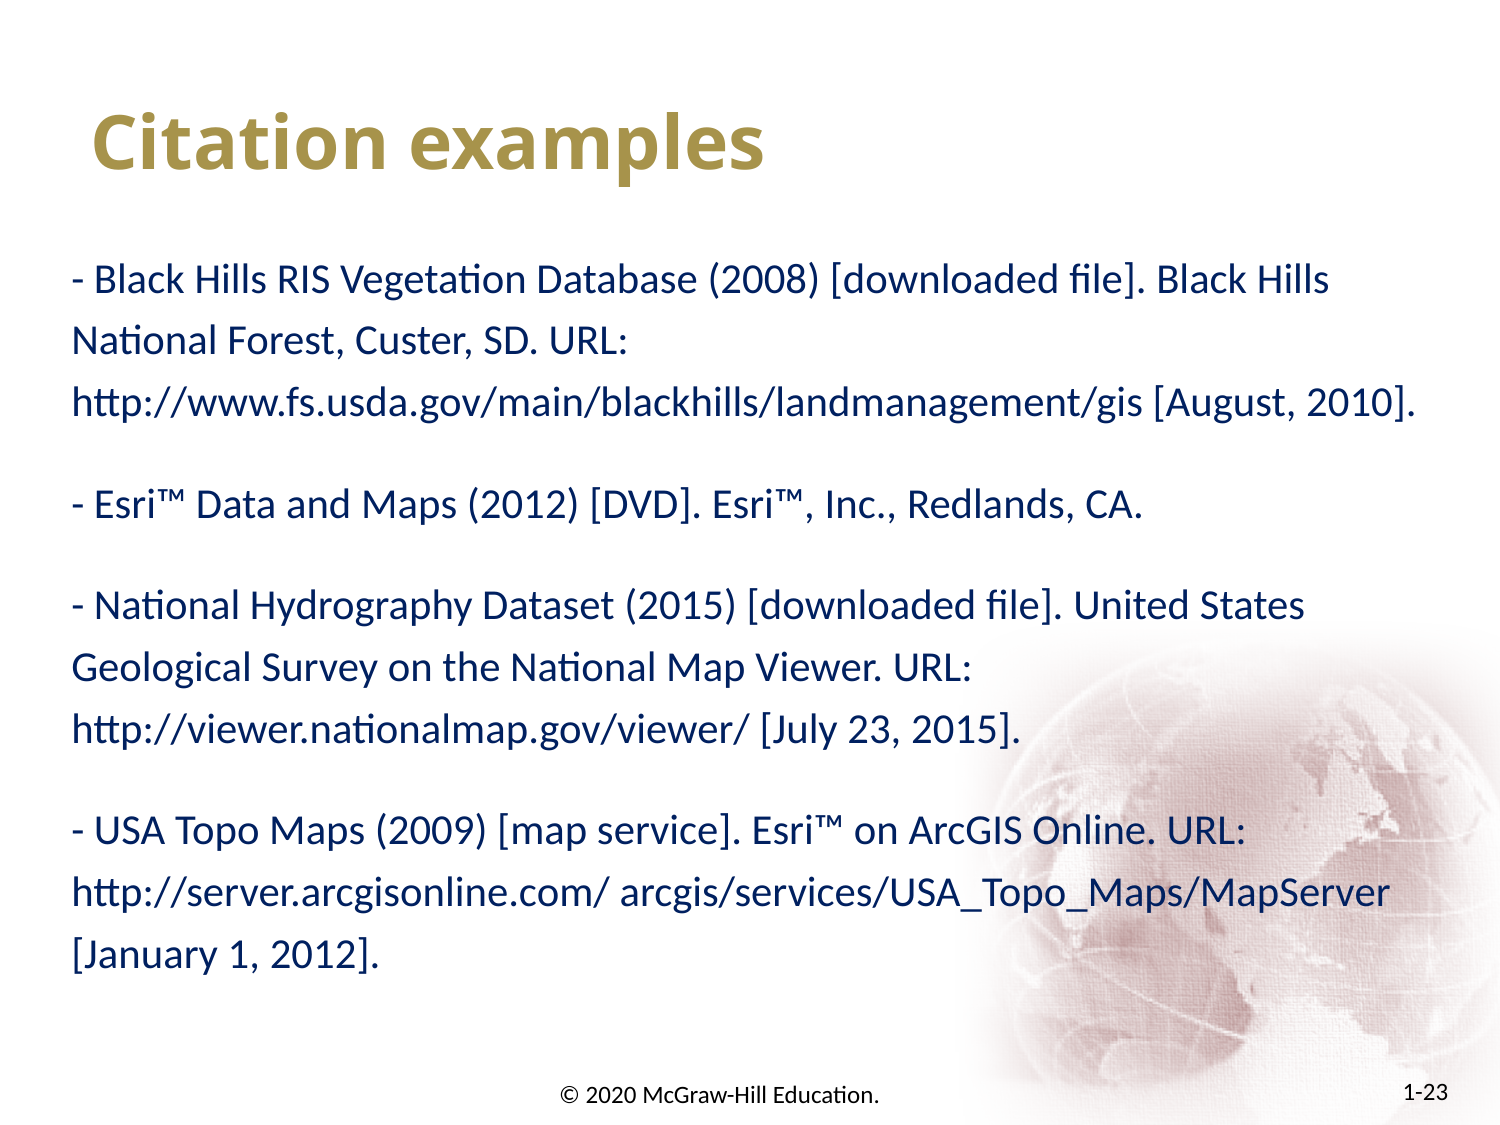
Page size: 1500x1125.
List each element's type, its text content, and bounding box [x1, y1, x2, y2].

title Citation examples [75, 45, 1425, 232]
list - Black Hills RIS Vegetation Database (2008) [downloaded file]. Black Hills National Forest, Custer, SD. URL: http://www.fs.usda.gov/main/blackhills/landmanagement/gis [August, 2010]. - Esri™ Data and Maps (2012) [DVD]. Esri™, Inc., Redlands, CA. - National Hydrography Dataset (2015) [downloaded file]. United States Geological Survey on the National Map Viewer. URL: http://viewer.nationalmap.gov/viewer/ [July 23, 2015]. - USA Topo Maps (2009) [map service]. Esri™ on ArcGIS Online. URL: http://server.arcgisonline.com/ arcgis/services/USA_Topo_Maps/MapServer [January 1, 2012]. [56, 232, 1444, 1033]
